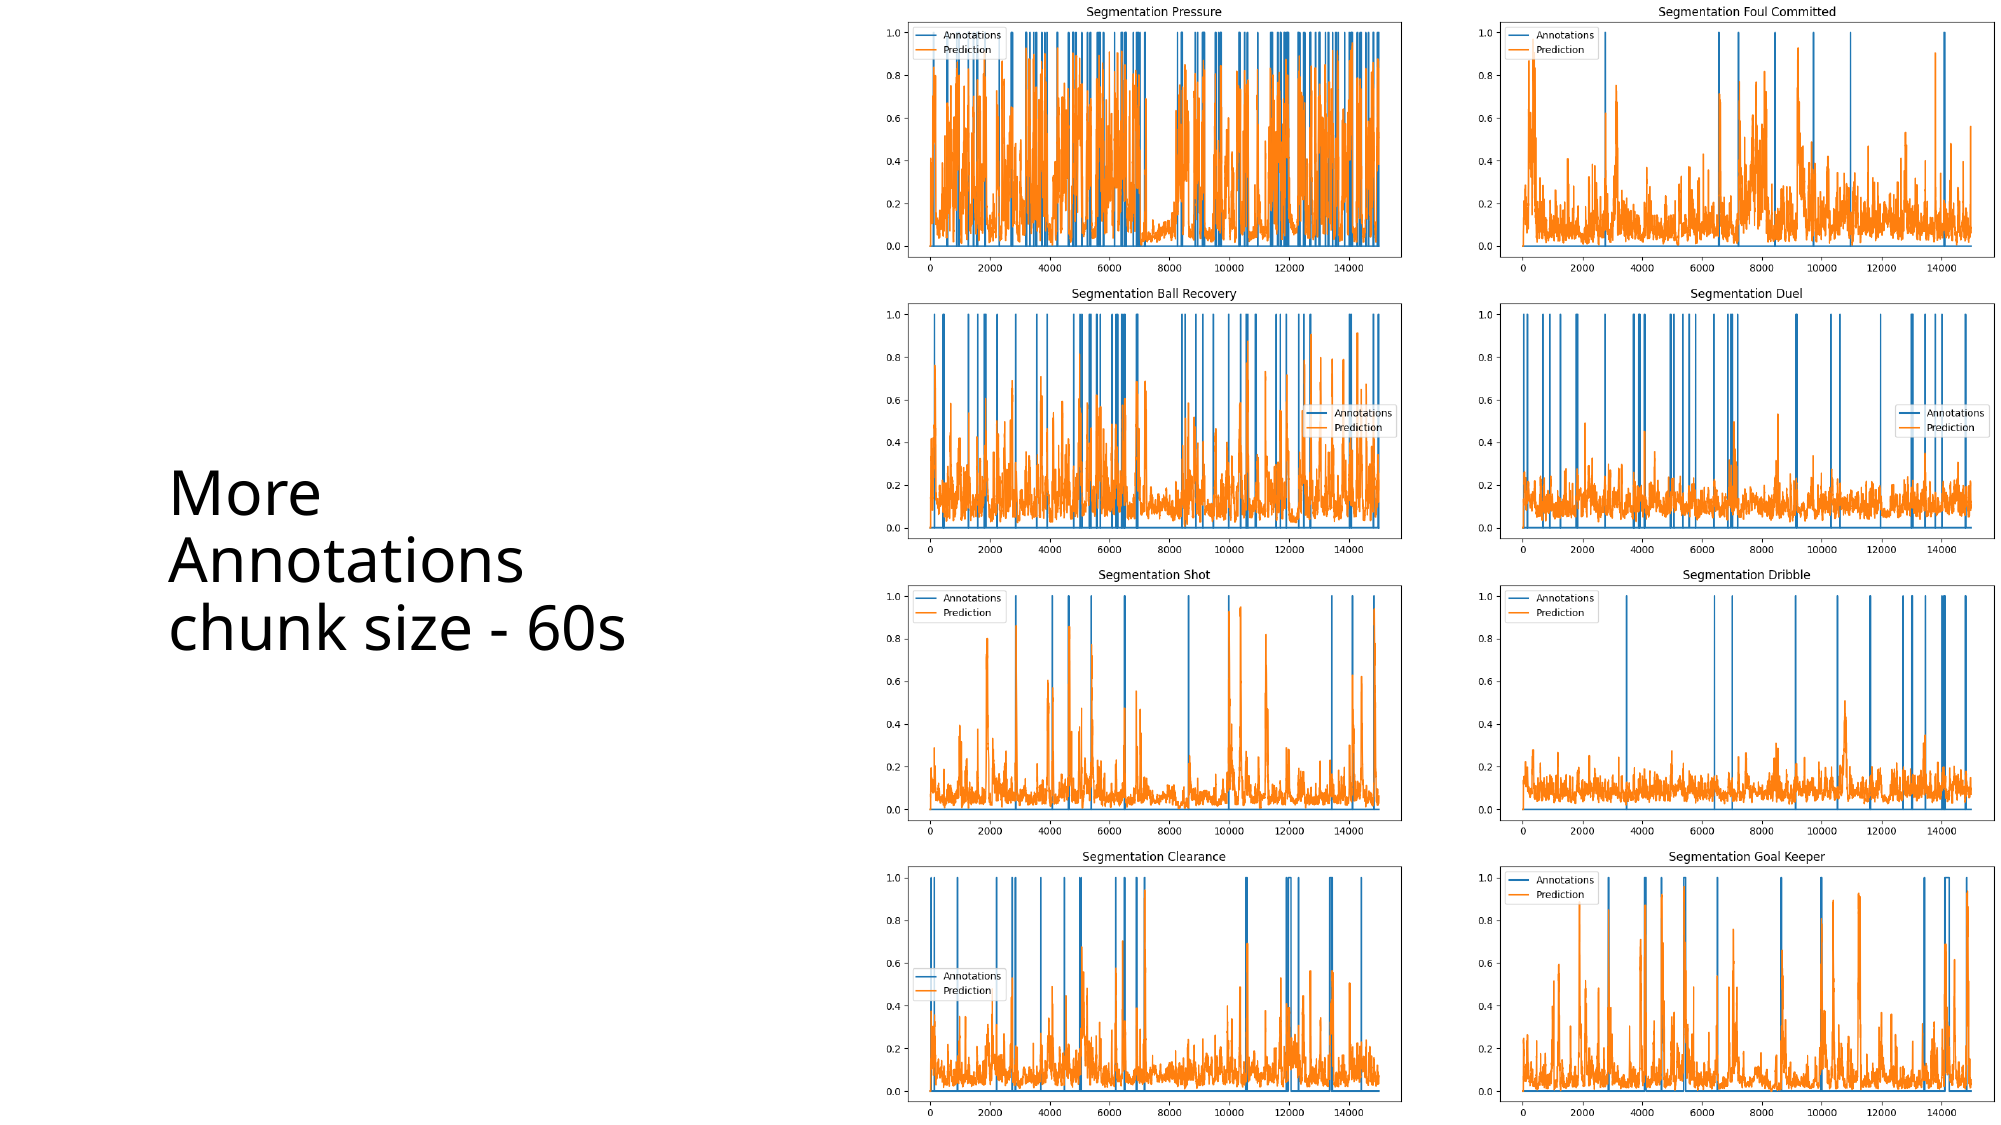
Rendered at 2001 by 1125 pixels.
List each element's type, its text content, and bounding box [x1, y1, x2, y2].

picture [878, 0, 2000, 1125]
title More Annotations chunk size - 60s [153, 453, 710, 672]
